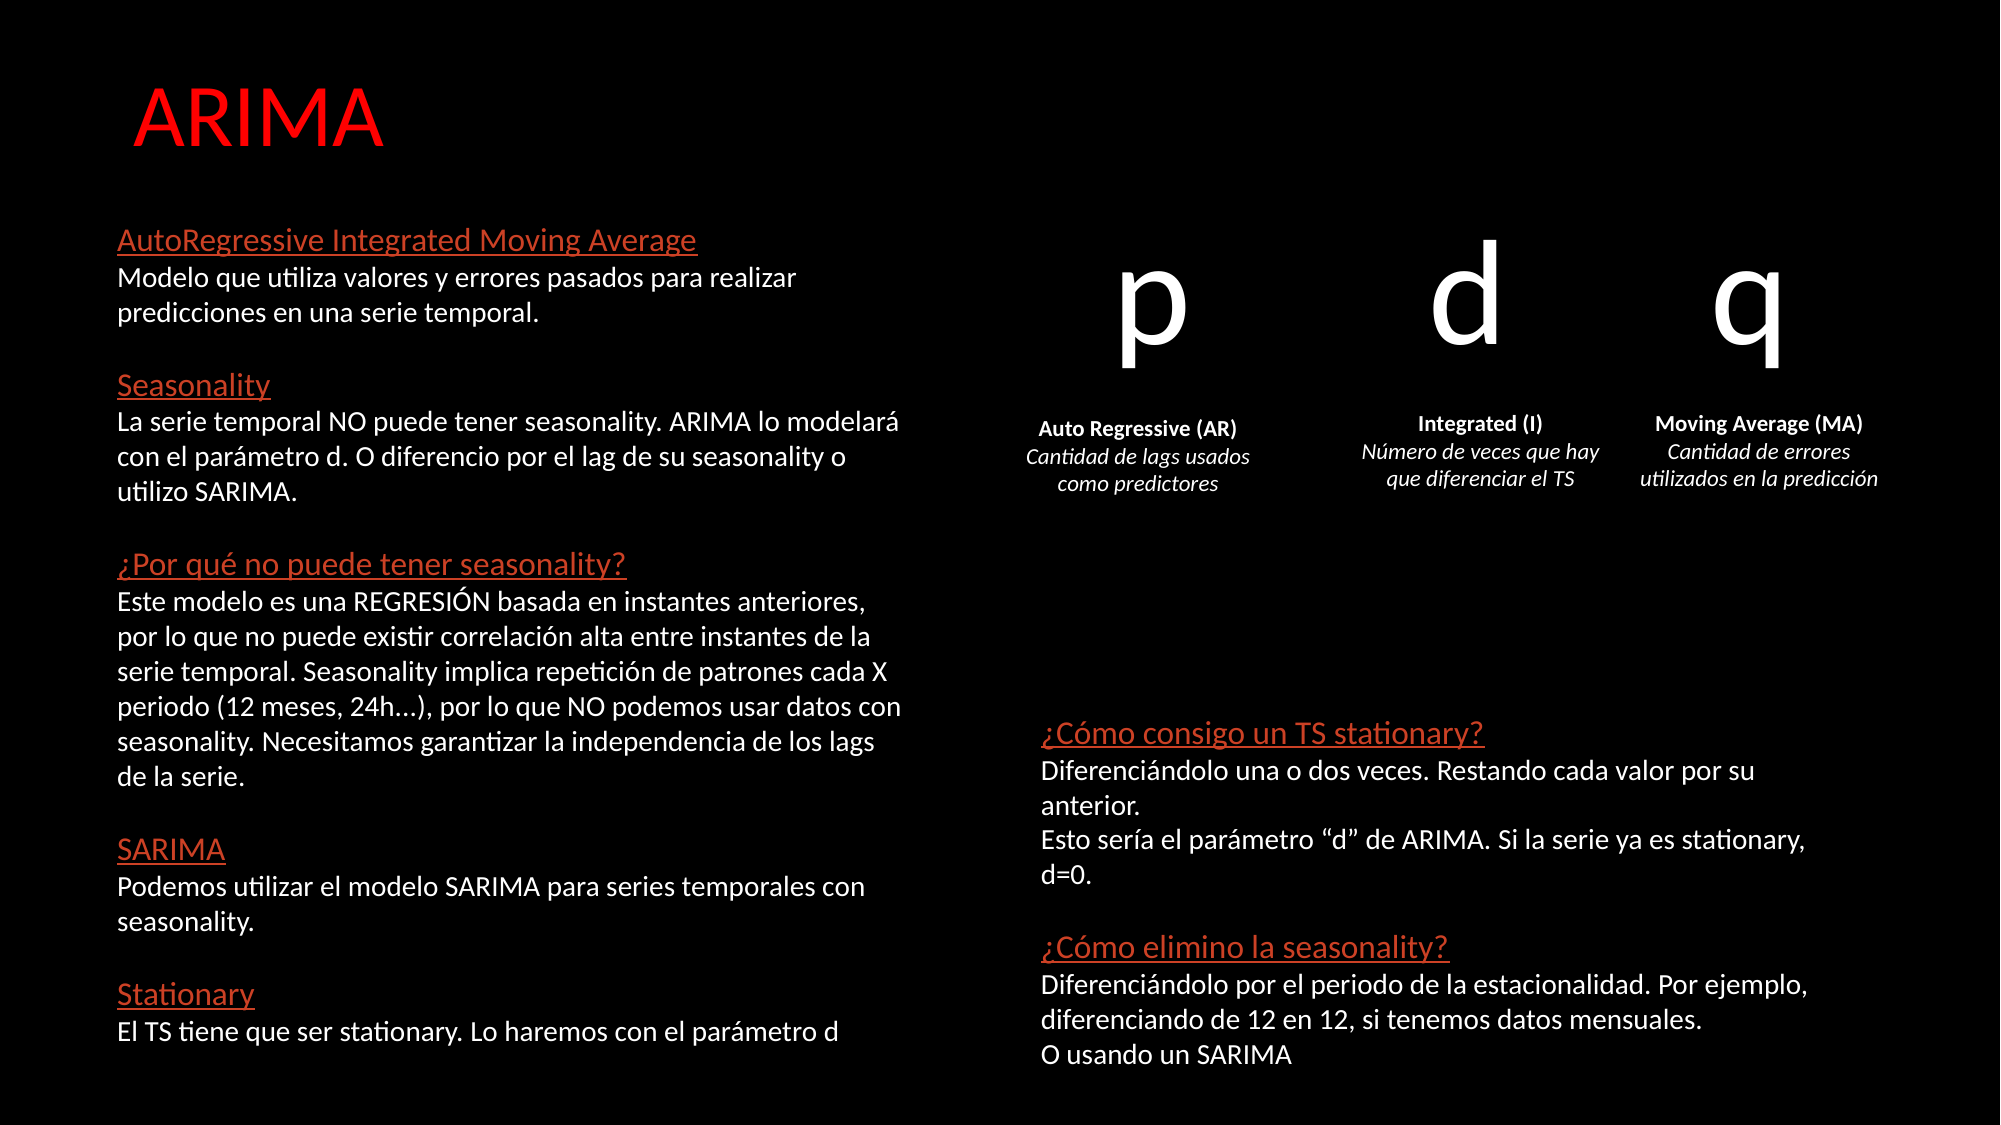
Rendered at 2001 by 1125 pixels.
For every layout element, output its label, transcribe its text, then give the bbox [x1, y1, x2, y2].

text_box Auto Regressive (AR) Cantidad de lags usados como predictores [995, 398, 1282, 586]
text_box p d q [1063, 179, 1840, 331]
text_box Integrated (I) Número de veces que hay que diferenciar el TS [1337, 393, 1624, 581]
text_box ARIMA [118, 54, 1509, 180]
text_box ¿Cómo consigo un TS stationary? Diferenciándolo una o dos veces. Restando cada valor por su anterior. Esto sería el parámetro “d” de ARIMA. Si la serie ya es stationary, d=0. ¿Cómo elimino la seasonality? Diferenciándolo por el periodo de la estacionalidad. Por ejemplo, diferenciando de 12 en 12, si tenemos datos mensuales. O usando un SARIMA [1026, 695, 1877, 1067]
text_box Moving Average (MA) Cantidad de errores utilizados en la predicción [1624, 393, 1903, 581]
text_box AutoRegressive Integrated Moving Average Modelo que utiliza valores y errores pasados para realizar predicciones en una serie temporal. Seasonality La serie temporal NO puede tener seasonality. ARIMA lo modelará con el parámetro d. O diferencio por el lag de su seasonality o utilizo SARIMA. ¿Por qué no puede tener seasonality? Este modelo es una REGRESIÓN basada en instantes anteriores, por lo que no puede existir correlación alta entre instantes de la serie temporal. Seasonality implica repetición de patrones cada X periodo (12 meses, 24h...), por lo que NO podemos usar datos con seasonality. Necesitamos garantizar la independencia de los lags de la serie. SARIMA Podemos utilizar el modelo SARIMA para series temporales con seasonality. Stationary El TS tiene que ser stationary. Lo haremos con el parámetro d [102, 202, 917, 1079]
